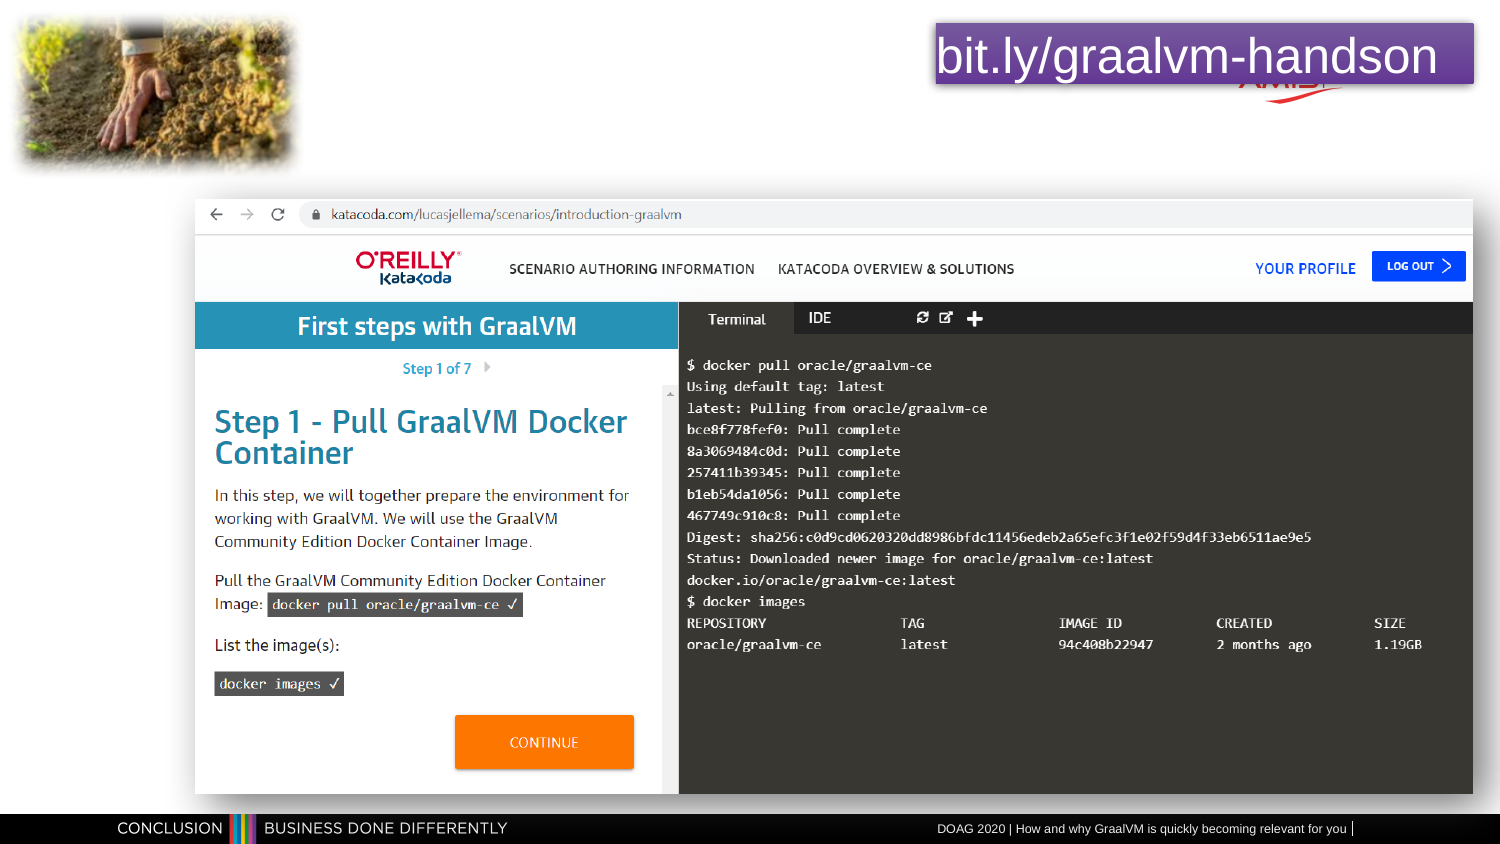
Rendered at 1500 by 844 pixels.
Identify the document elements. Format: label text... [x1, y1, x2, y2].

picture [7, 9, 306, 180]
picture [239, 814, 1500, 844]
text_box bit.ly/graalvm-handson [935, 23, 1474, 84]
picture [195, 199, 1473, 794]
picture [0, 814, 236, 844]
picture [1181, 84, 1388, 106]
